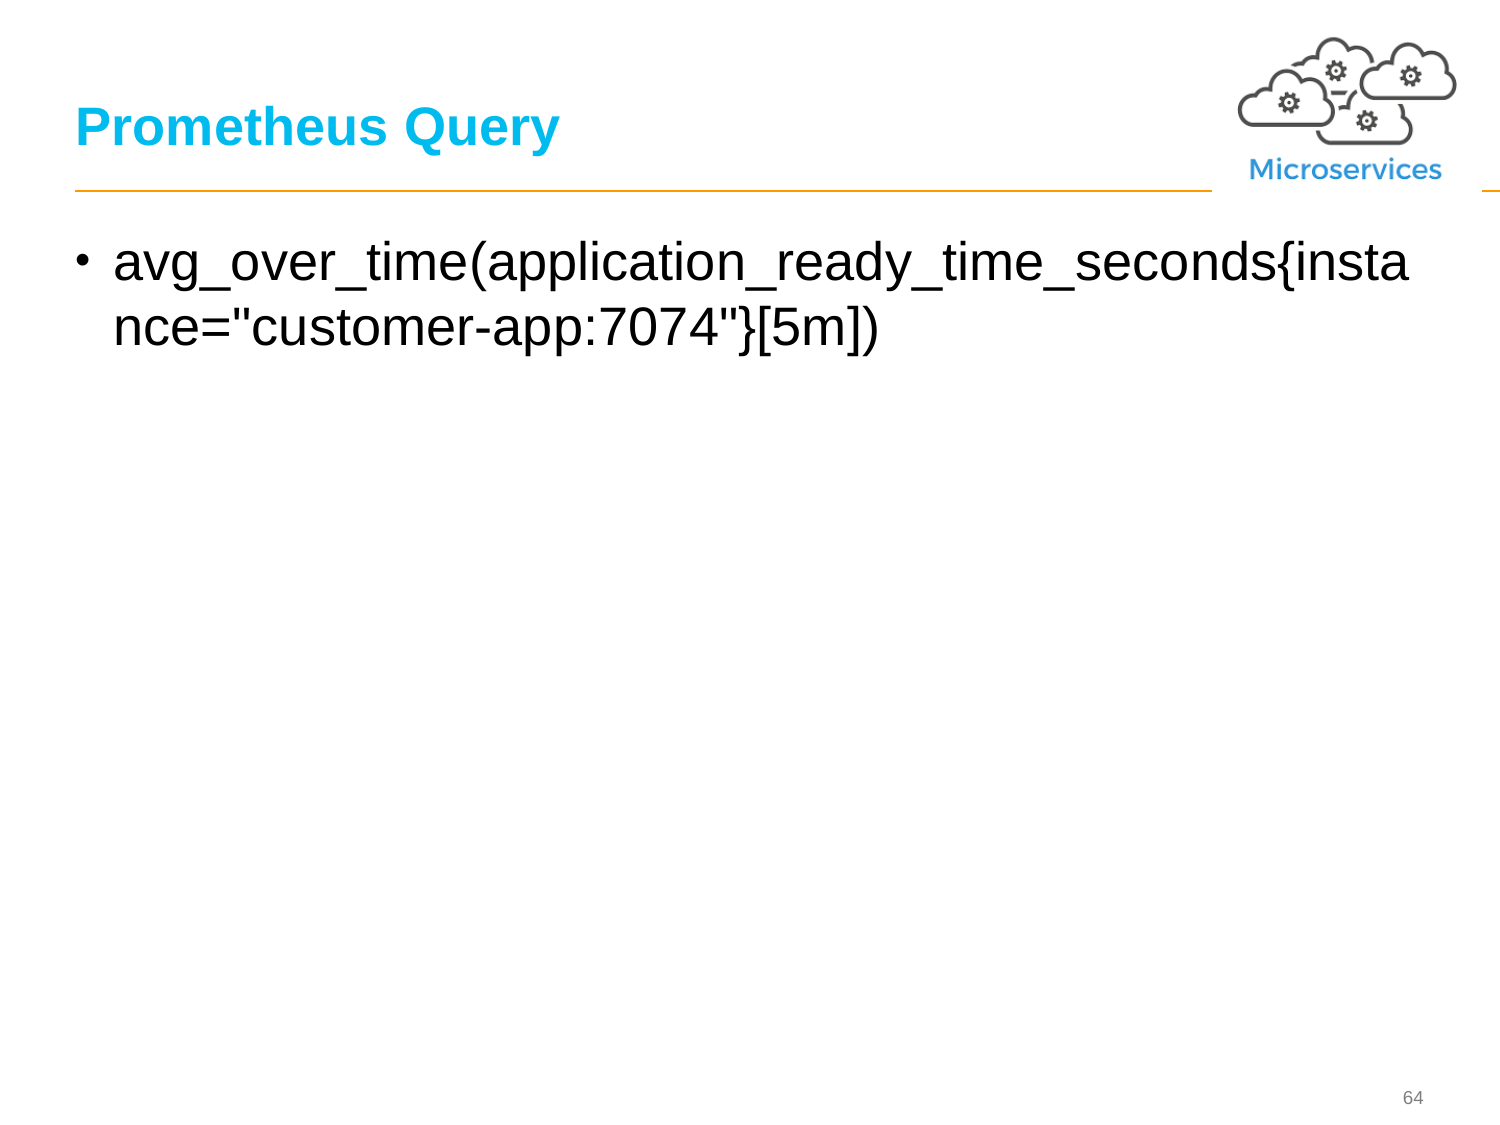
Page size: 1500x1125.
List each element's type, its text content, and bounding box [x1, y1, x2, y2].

picture [1212, 1, 1482, 203]
title Prometheus Query [75, 27, 1422, 157]
list avg_over_time(application_ready_time_seconds{instance="customer-app:7074"}[5m]) [75, 226, 1425, 1018]
